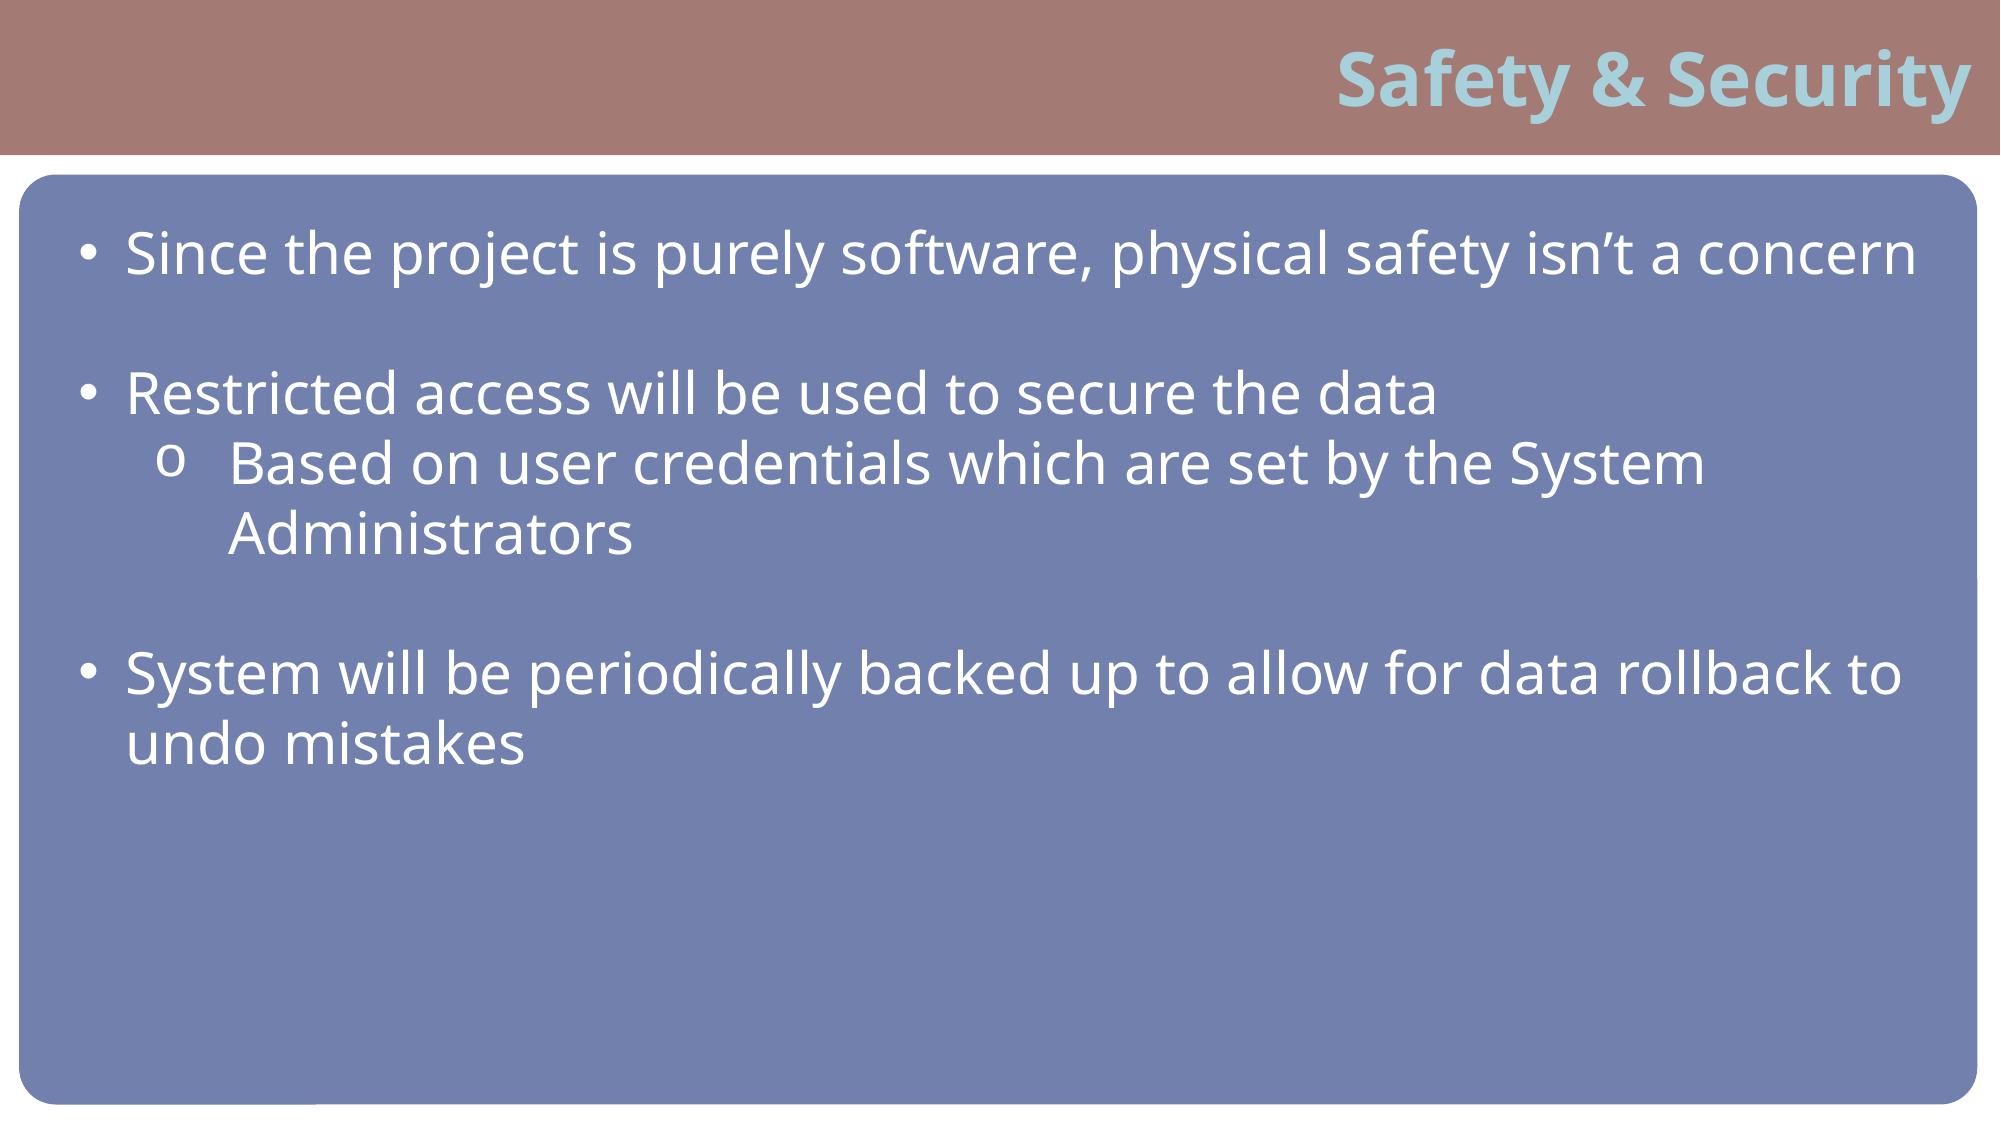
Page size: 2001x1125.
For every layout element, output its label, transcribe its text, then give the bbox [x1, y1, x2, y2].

text_box Since the project is purely software, physical safety isn’t a concern Restricted access will be used to secure the data Based on user credentials which are set by the System Administrators System will be periodically backed up to allow for data rollback to undo mistakes [63, 208, 1942, 784]
text_box [18, 173, 1979, 1106]
text_box [0, 0, 2000, 156]
text_box Safety & Security [1309, 23, 2000, 129]
